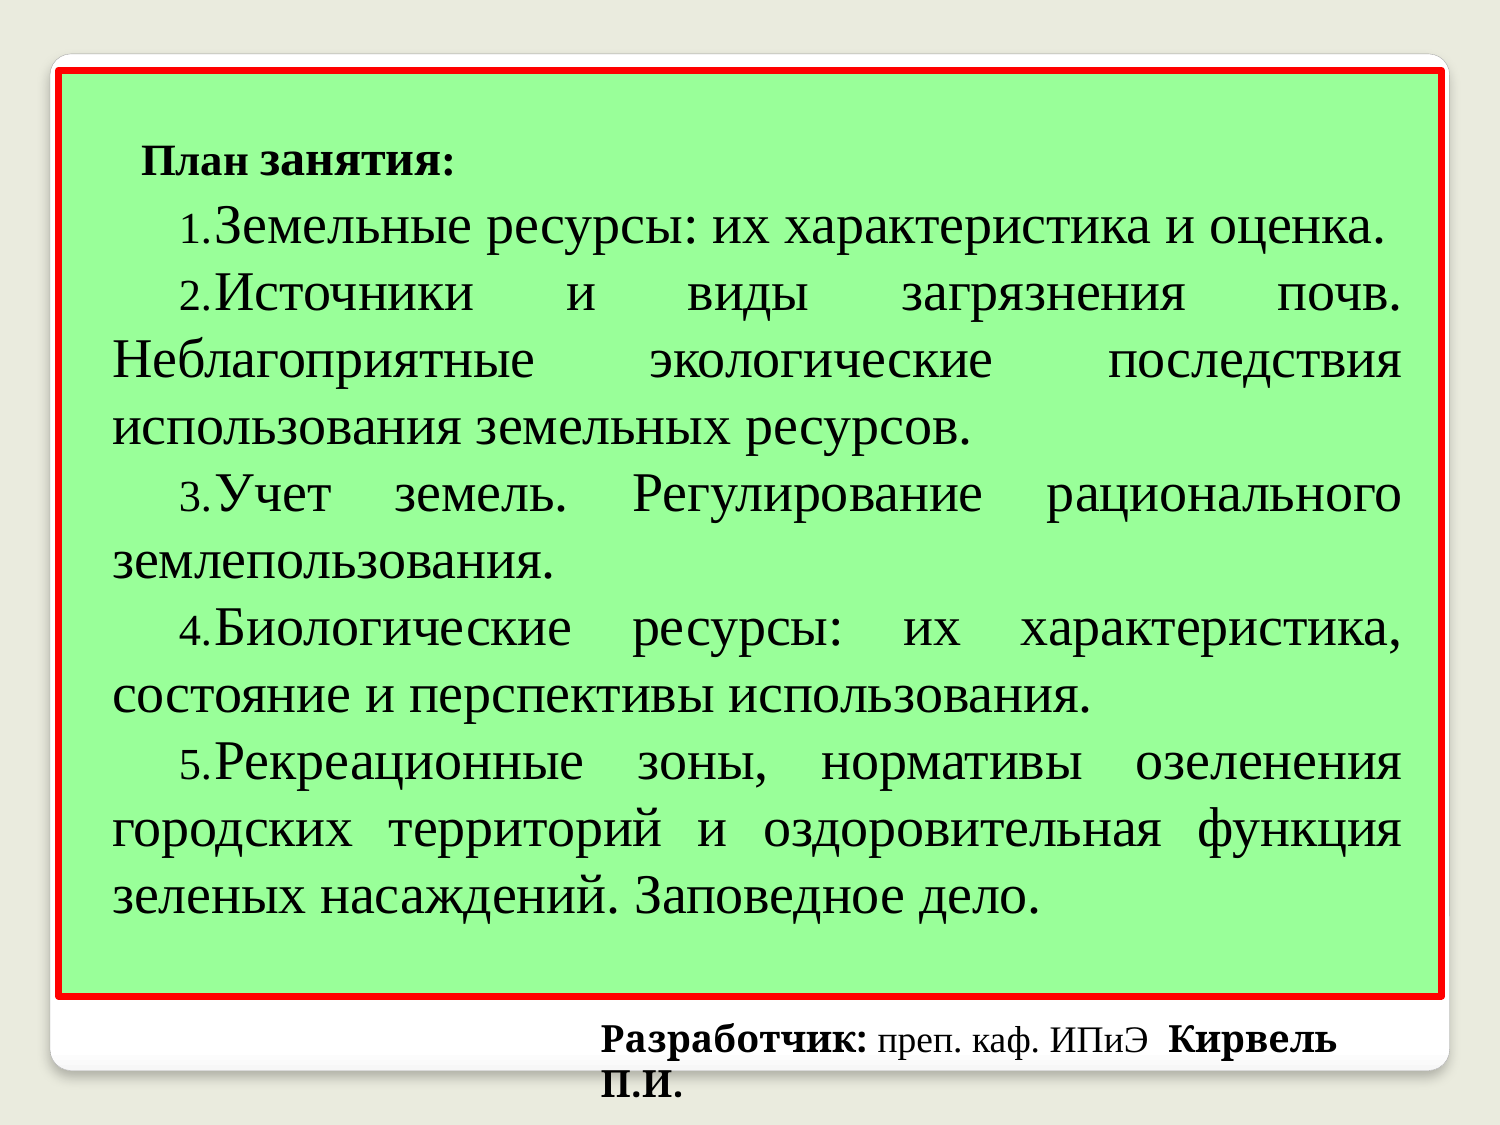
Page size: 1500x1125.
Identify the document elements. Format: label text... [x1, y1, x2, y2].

text_box Разработчик: преп. каф. ИПиЭ Кирвель П.И. [585, 1007, 1419, 1113]
title План занятия: [105, 117, 493, 187]
text_box [55, 67, 1445, 1000]
subtitle Земельные ресурсы: их характеристика и оценка. Источники и виды загрязнения почв. Неблагоприятные экологические последствия использования земельных ресурсов. Учет земель. Регулирование рационального землепользования. Биологические ресурсы: их характеристика, состояние и перспективы использования. Рекреационные зоны, нормативы озеленения городских территорий и оздоровительная функция зеленых насаждений. Заповедное дело. [81, 187, 1419, 985]
